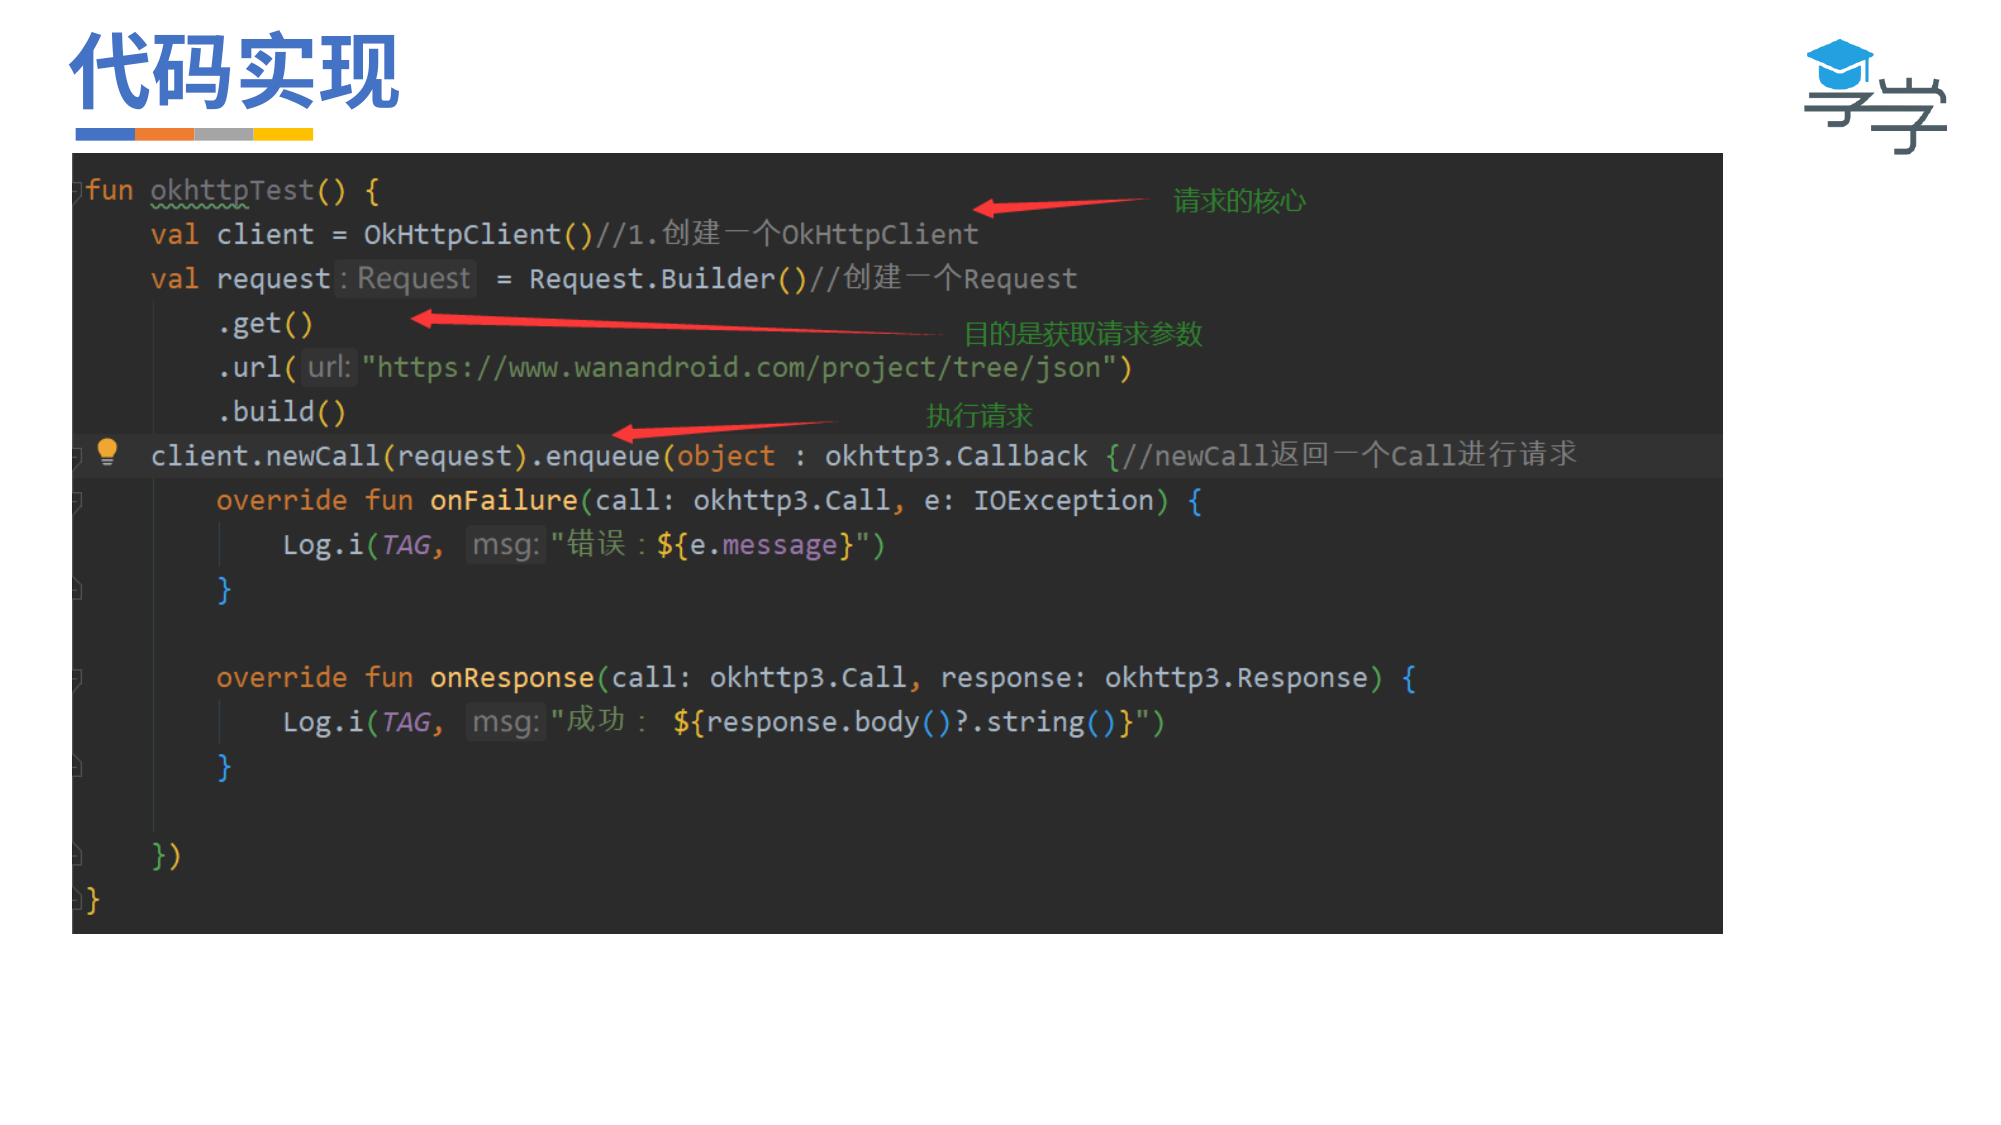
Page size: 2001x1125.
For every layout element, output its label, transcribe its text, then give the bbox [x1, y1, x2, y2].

picture [1799, 20, 1952, 173]
title 代码实现 [53, 20, 1779, 129]
picture [72, 153, 1723, 934]
